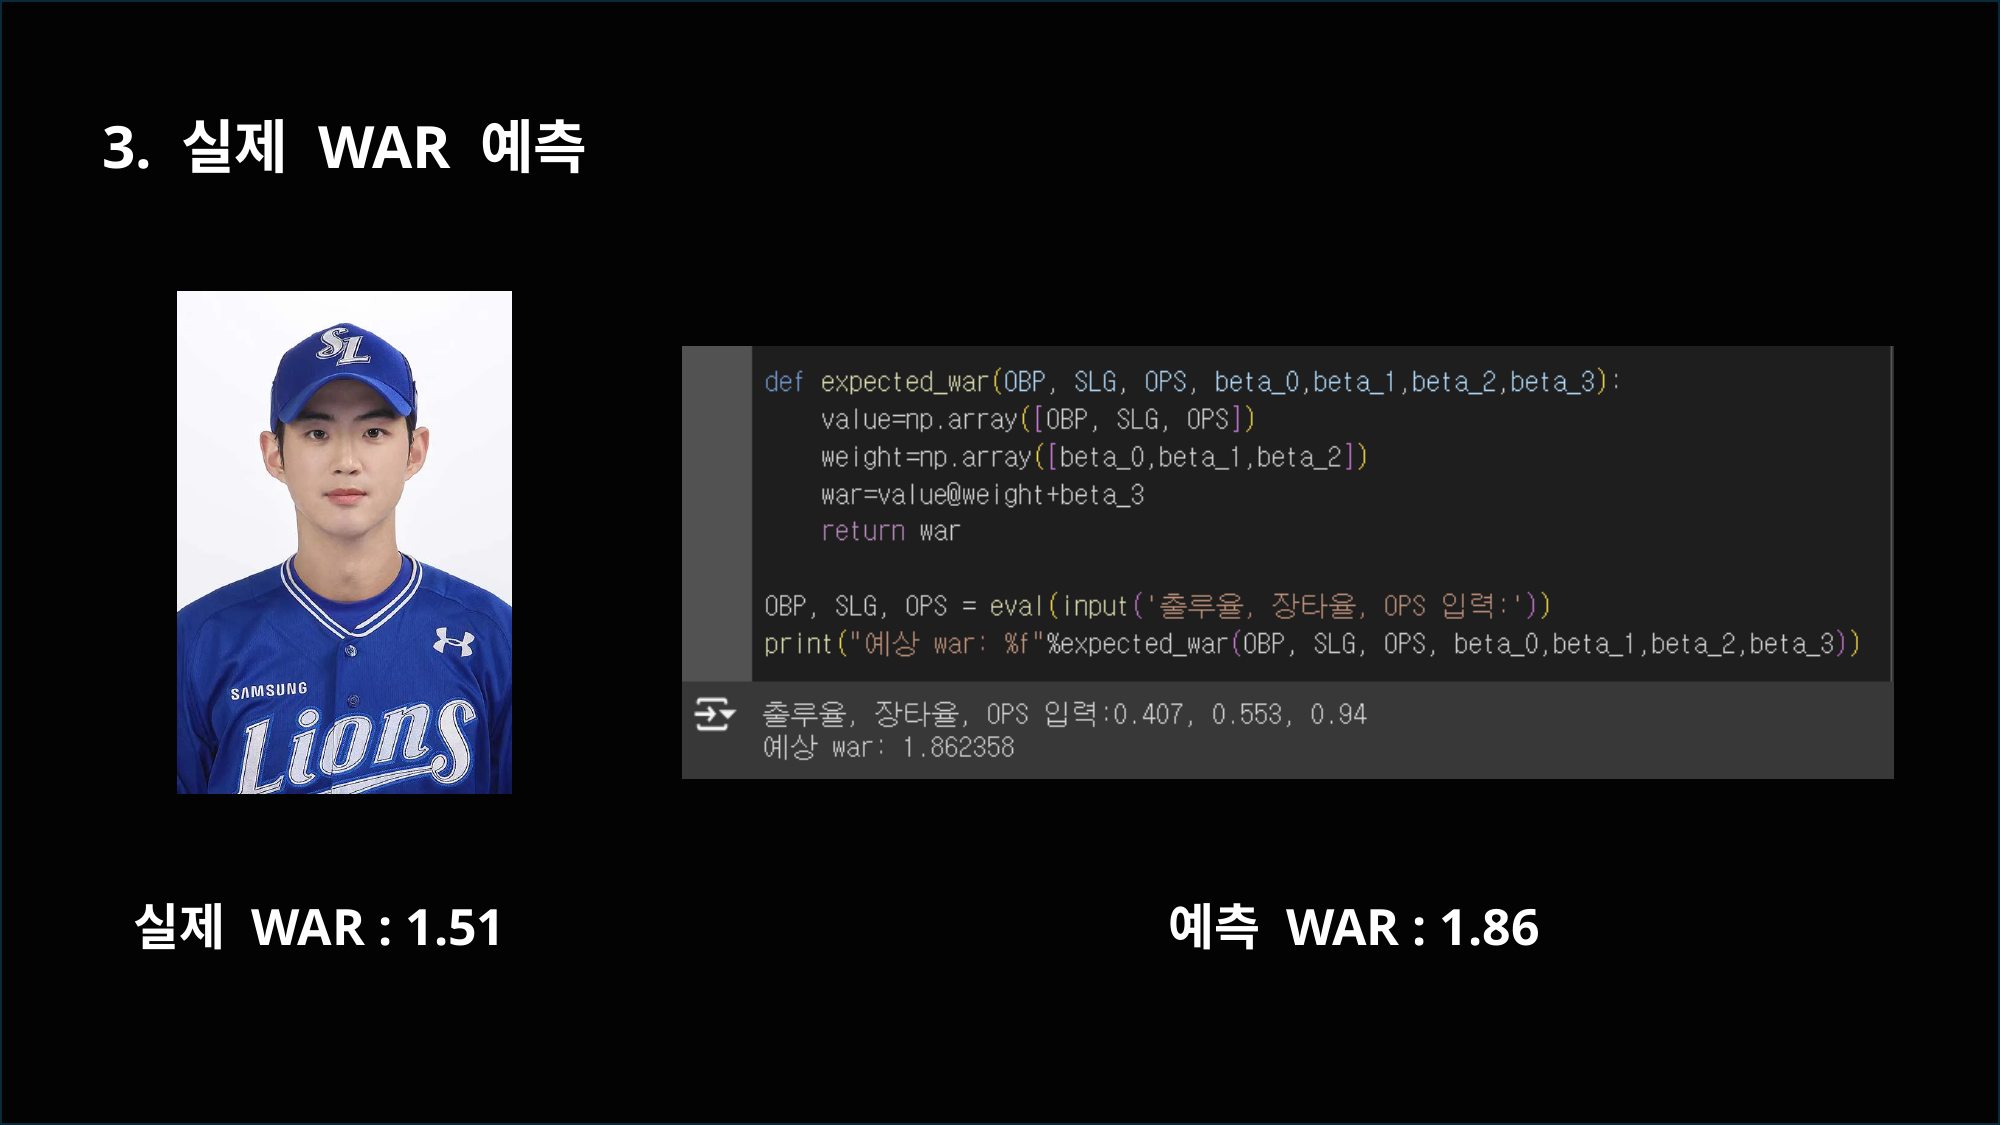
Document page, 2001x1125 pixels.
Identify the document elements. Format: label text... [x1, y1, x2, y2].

text_box 실제 WAR : 1.51 [118, 888, 521, 963]
picture [176, 291, 513, 795]
text_box [0, 0, 2000, 1125]
text_box 3. 실제 WAR 예측 [87, 102, 602, 188]
picture [681, 346, 1894, 779]
text_box 예측 WAR : 1.86 [1153, 888, 1555, 963]
